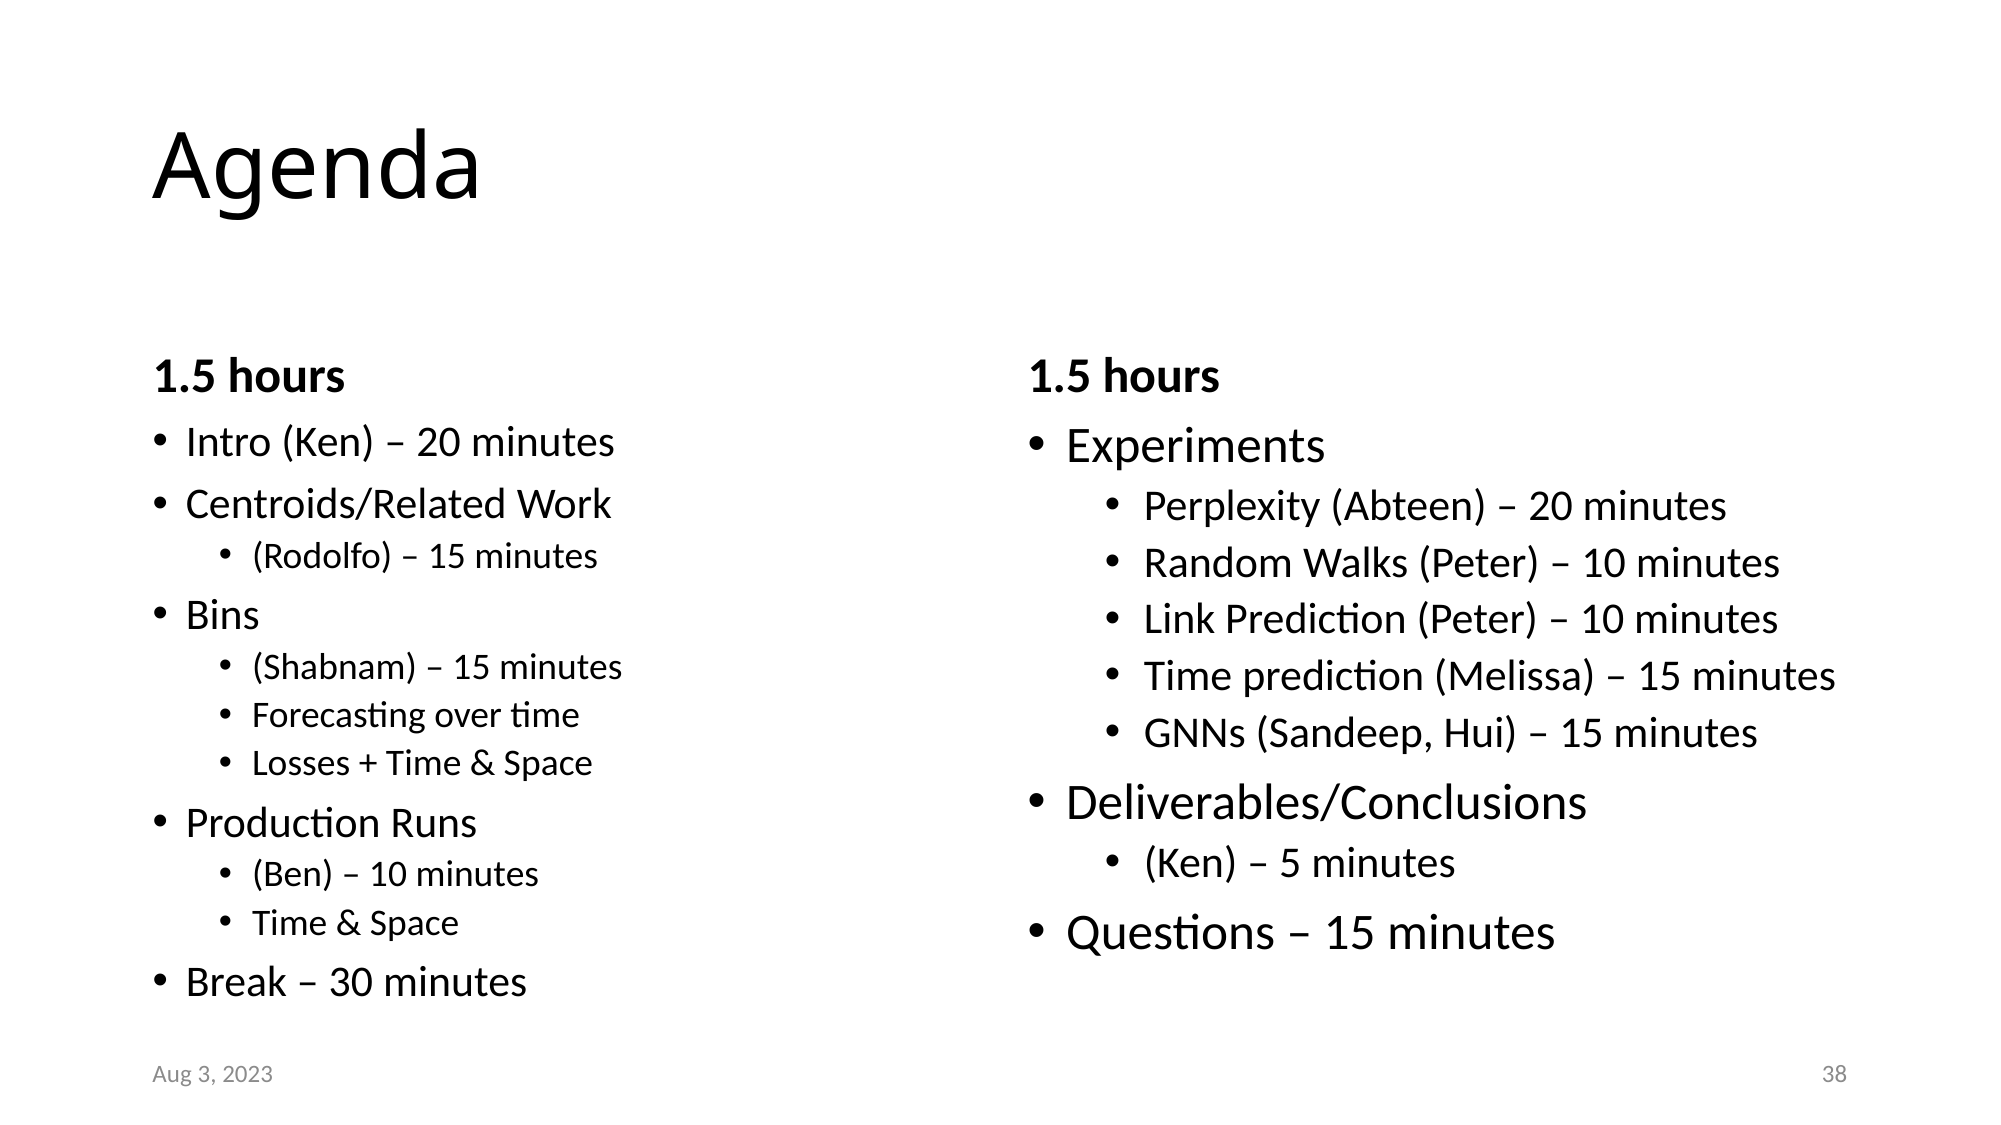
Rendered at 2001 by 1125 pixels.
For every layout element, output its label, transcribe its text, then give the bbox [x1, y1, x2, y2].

list Intro (Ken) – 20 minutes Centroids/Related Work (Rodolfo) – 15 minutes Bins (Shabnam) – 15 minutes Forecasting over time Losses + Time & Space Production Runs (Ben) – 10 minutes Time & Space Break – 30 minutes [137, 410, 984, 1016]
slide_number 38 [1412, 1042, 1863, 1103]
list 1.5 hours [137, 275, 984, 410]
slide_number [137, 1042, 588, 1103]
list Experiments Perplexity (Abteen) – 20 minutes Random Walks (Peter) – 10 minutes Link Prediction (Peter) – 10 minutes Time prediction (Melissa) – 15 minutes GNNs (Sandeep, Hui) – 15 minutes Deliverables/Conclusions (Ken) – 5 minutes Questions – 15 minutes [1012, 410, 1863, 1016]
list 1.5 hours [1012, 275, 1863, 410]
title Agenda [137, 59, 1863, 278]
